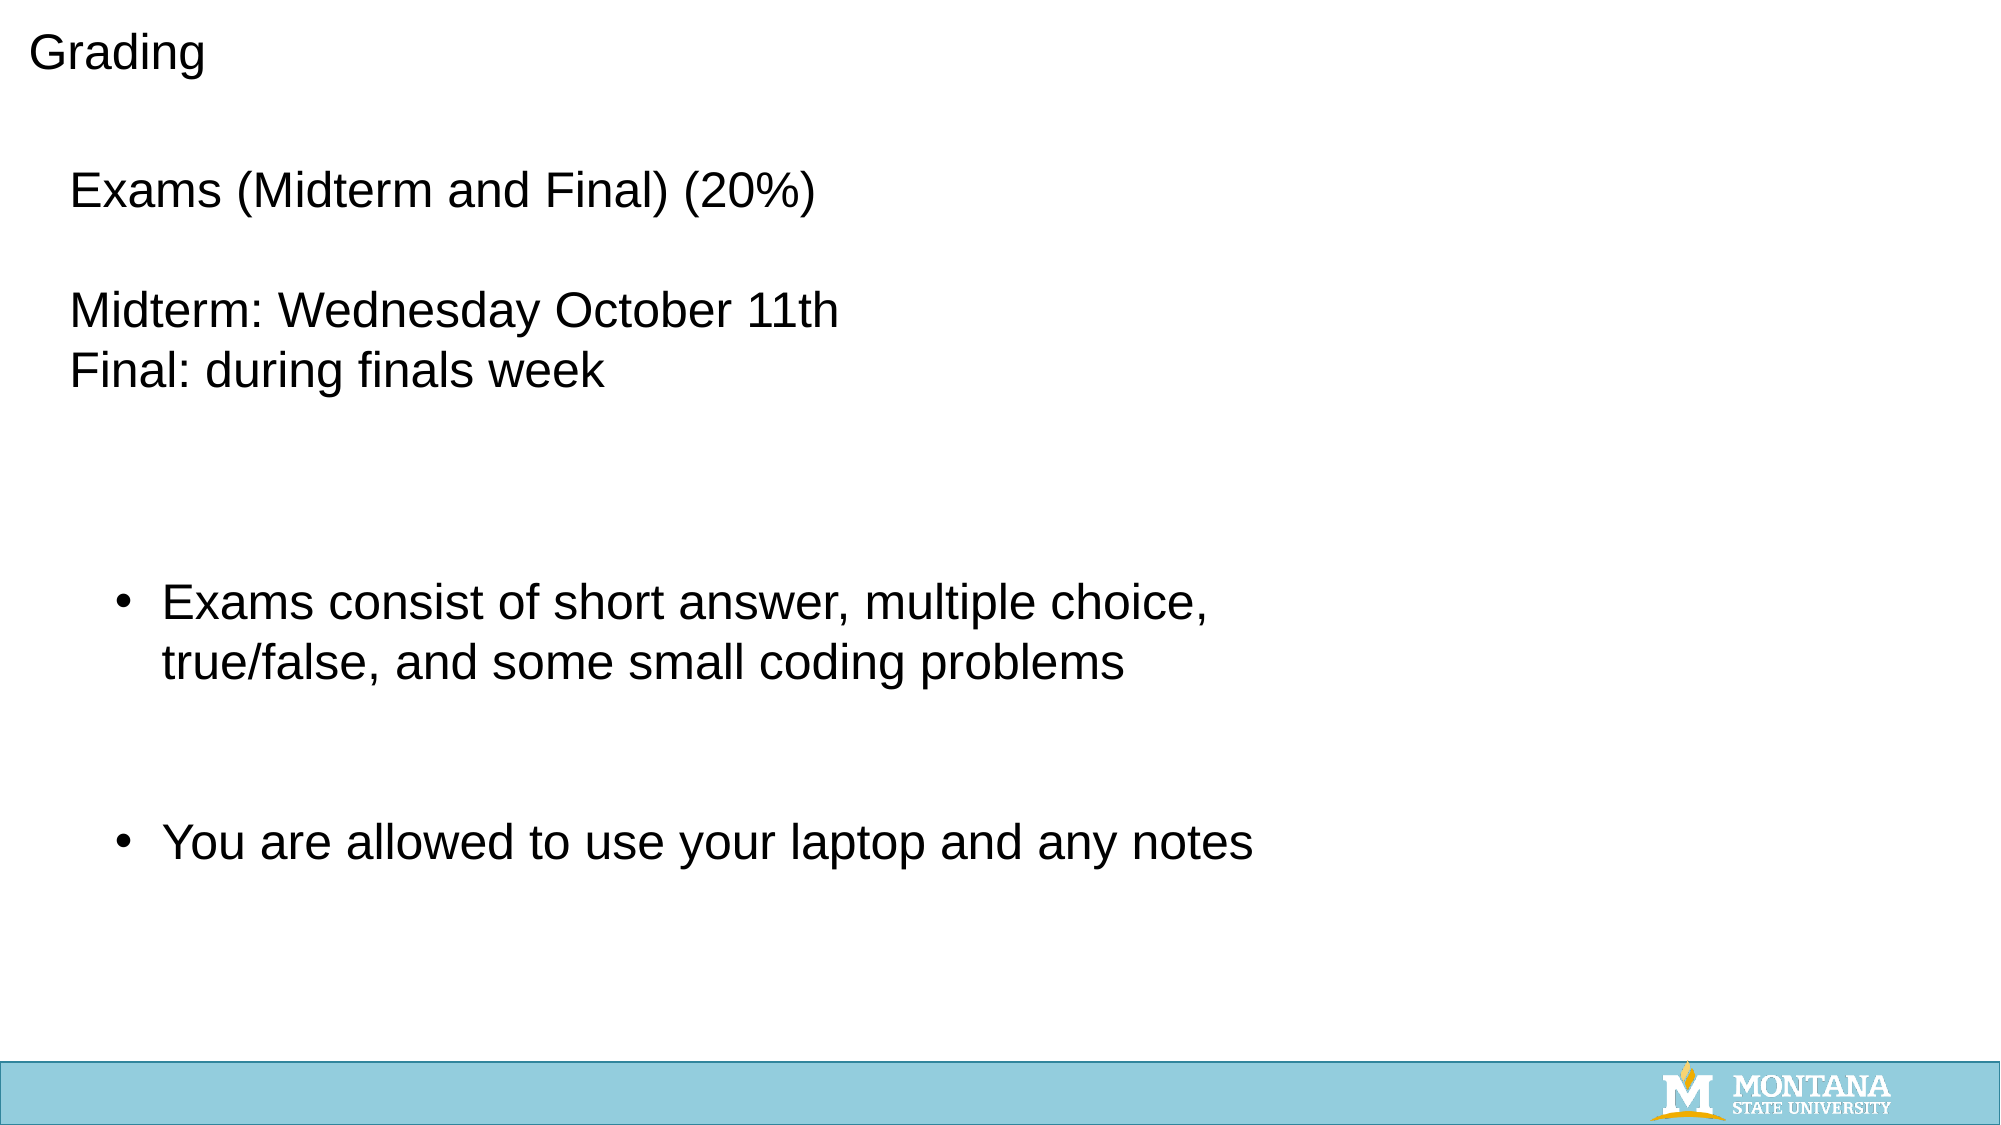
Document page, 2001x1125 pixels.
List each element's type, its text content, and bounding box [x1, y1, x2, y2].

text_box Grading [13, 12, 222, 88]
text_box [1892, 1060, 2000, 1125]
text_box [0, 1060, 1647, 1125]
text_box Exams consist of short answer, multiple choice, true/false, and some small coding problems You are allowed to use your laptop and any notes [99, 562, 1350, 878]
picture [1649, 1060, 1892, 1122]
text_box Exams (Midterm and Final) (20%) Midterm: Wednesday October 11th Final: during finals week [54, 149, 1975, 525]
